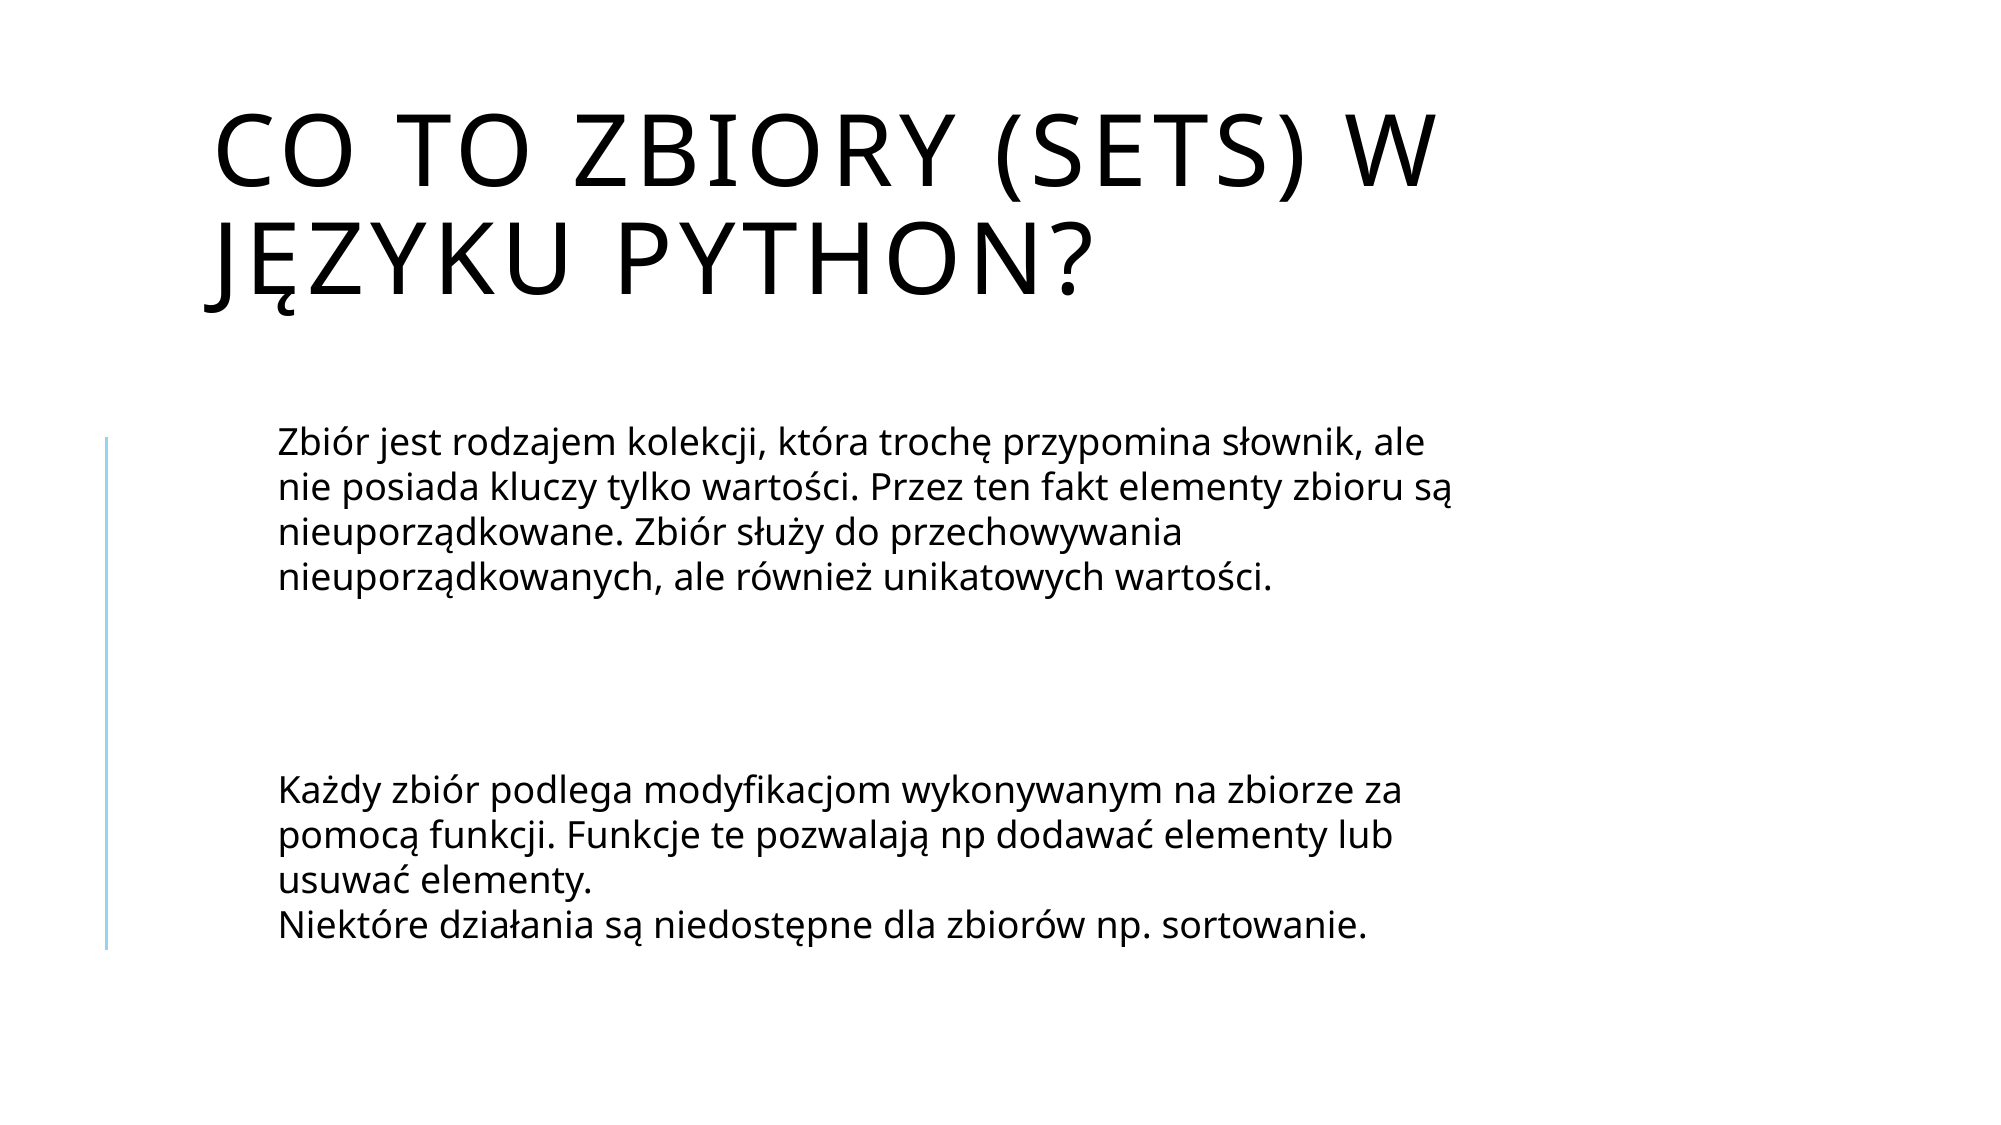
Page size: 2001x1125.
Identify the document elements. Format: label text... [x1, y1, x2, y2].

title Co to zbiory (sets) w języku Python? [212, 99, 1824, 306]
text_box Każdy zbiór podlega modyfikacjom wykonywanym na zbiorze za pomocą funkcji. Funkcje te pozwalają np dodawać elementy lub usuwać elementy. Niektóre działania są niedostępne dla zbiorów np. sortowanie. [262, 758, 1463, 954]
text_box Zbiór jest rodzajem kolekcji, która trochę przypomina słownik, ale nie posiada kluczy tylko wartości. Przez ten fakt elementy zbioru są nieuporządkowane. Zbiór służy do przechowywania nieuporządkowanych, ale również unikatowych wartości. [262, 410, 1472, 606]
